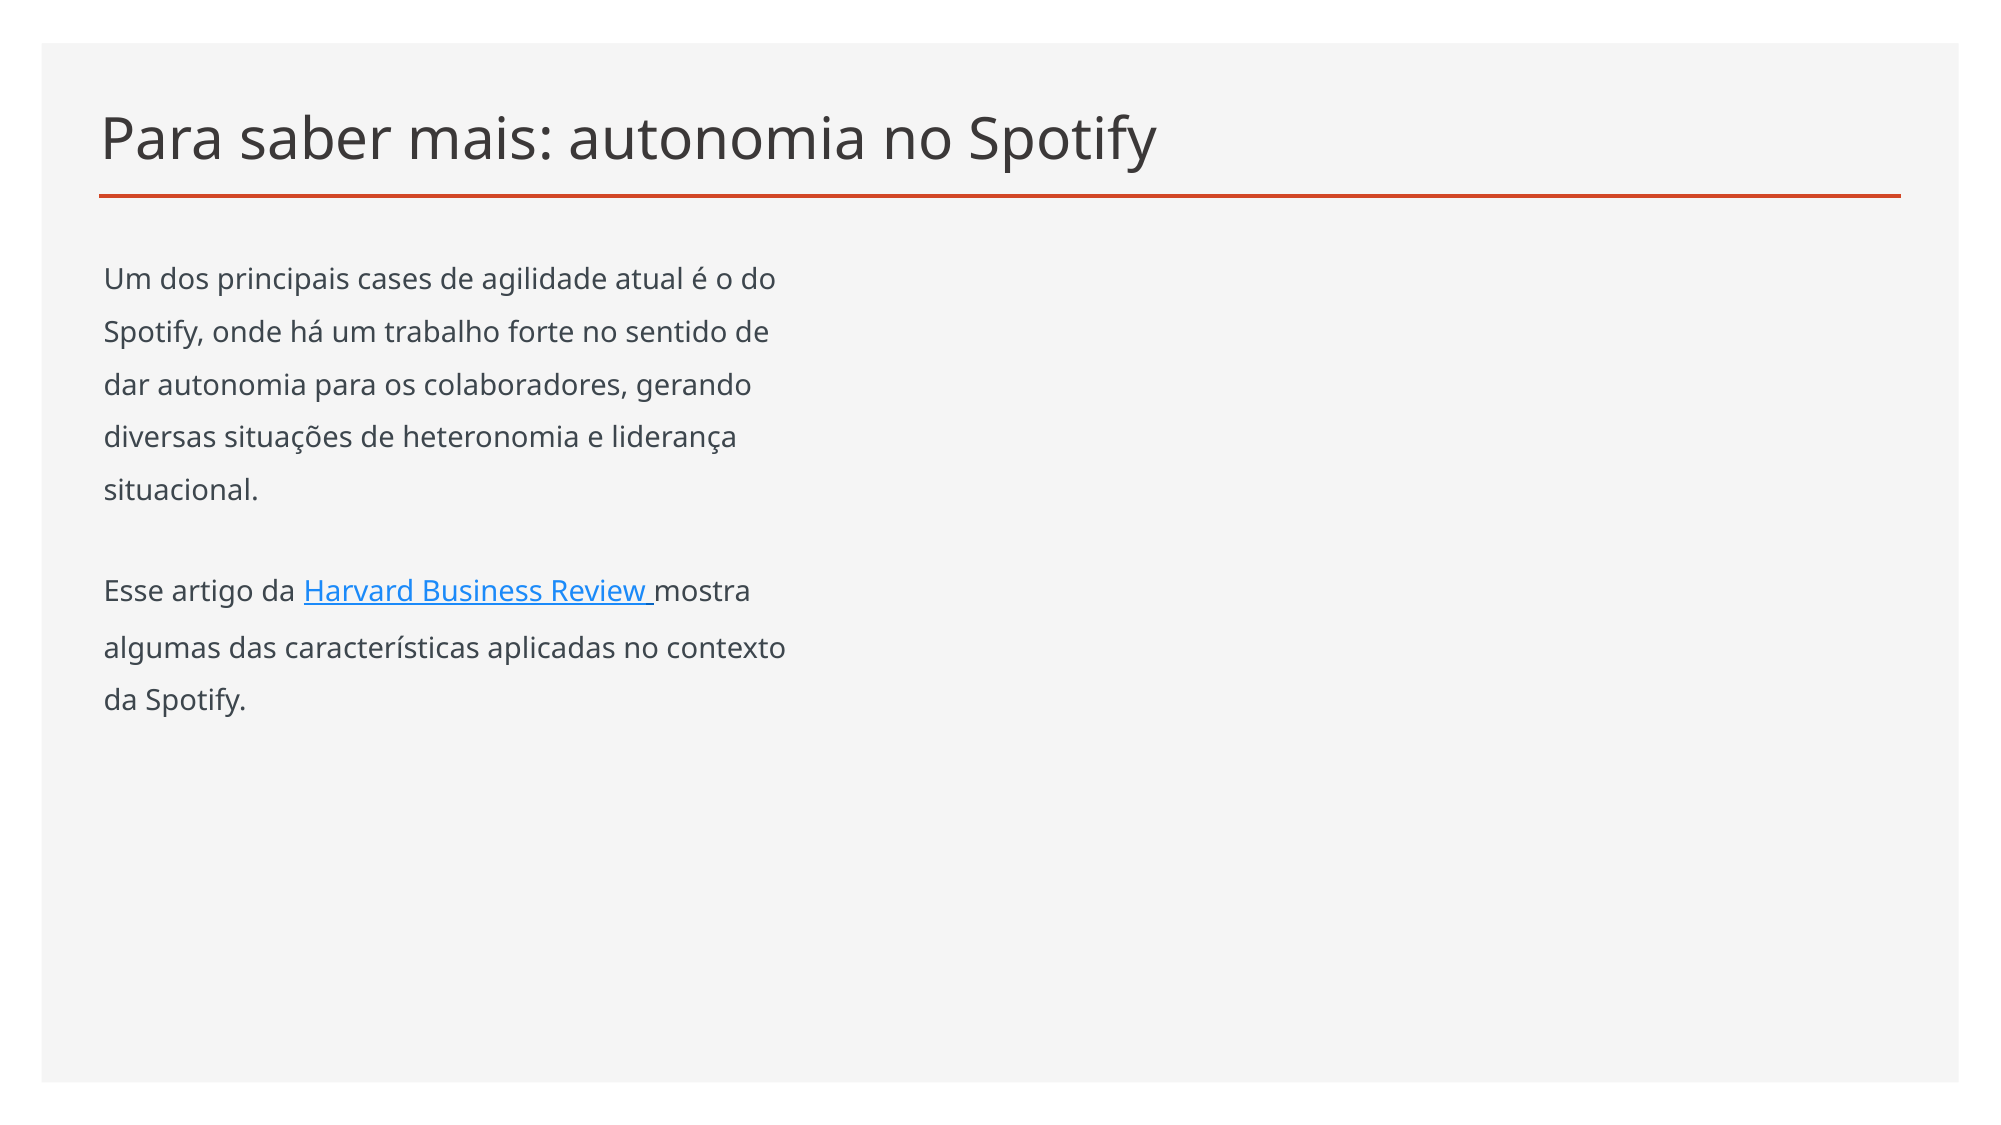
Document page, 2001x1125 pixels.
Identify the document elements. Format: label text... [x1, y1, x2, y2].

list Um dos principais cases de agilidade atual é o do Spotify, onde há um trabalho forte no sentido de dar autonomia para os colaboradores, gerando diversas situações de heteronomia e liderança situacional. Esse artigo da Harvard Business Review mostra algumas das características aplicadas no contexto da Spotify. [88, 235, 813, 888]
title Para saber mais: autonomia no Spotify [85, 73, 1214, 179]
